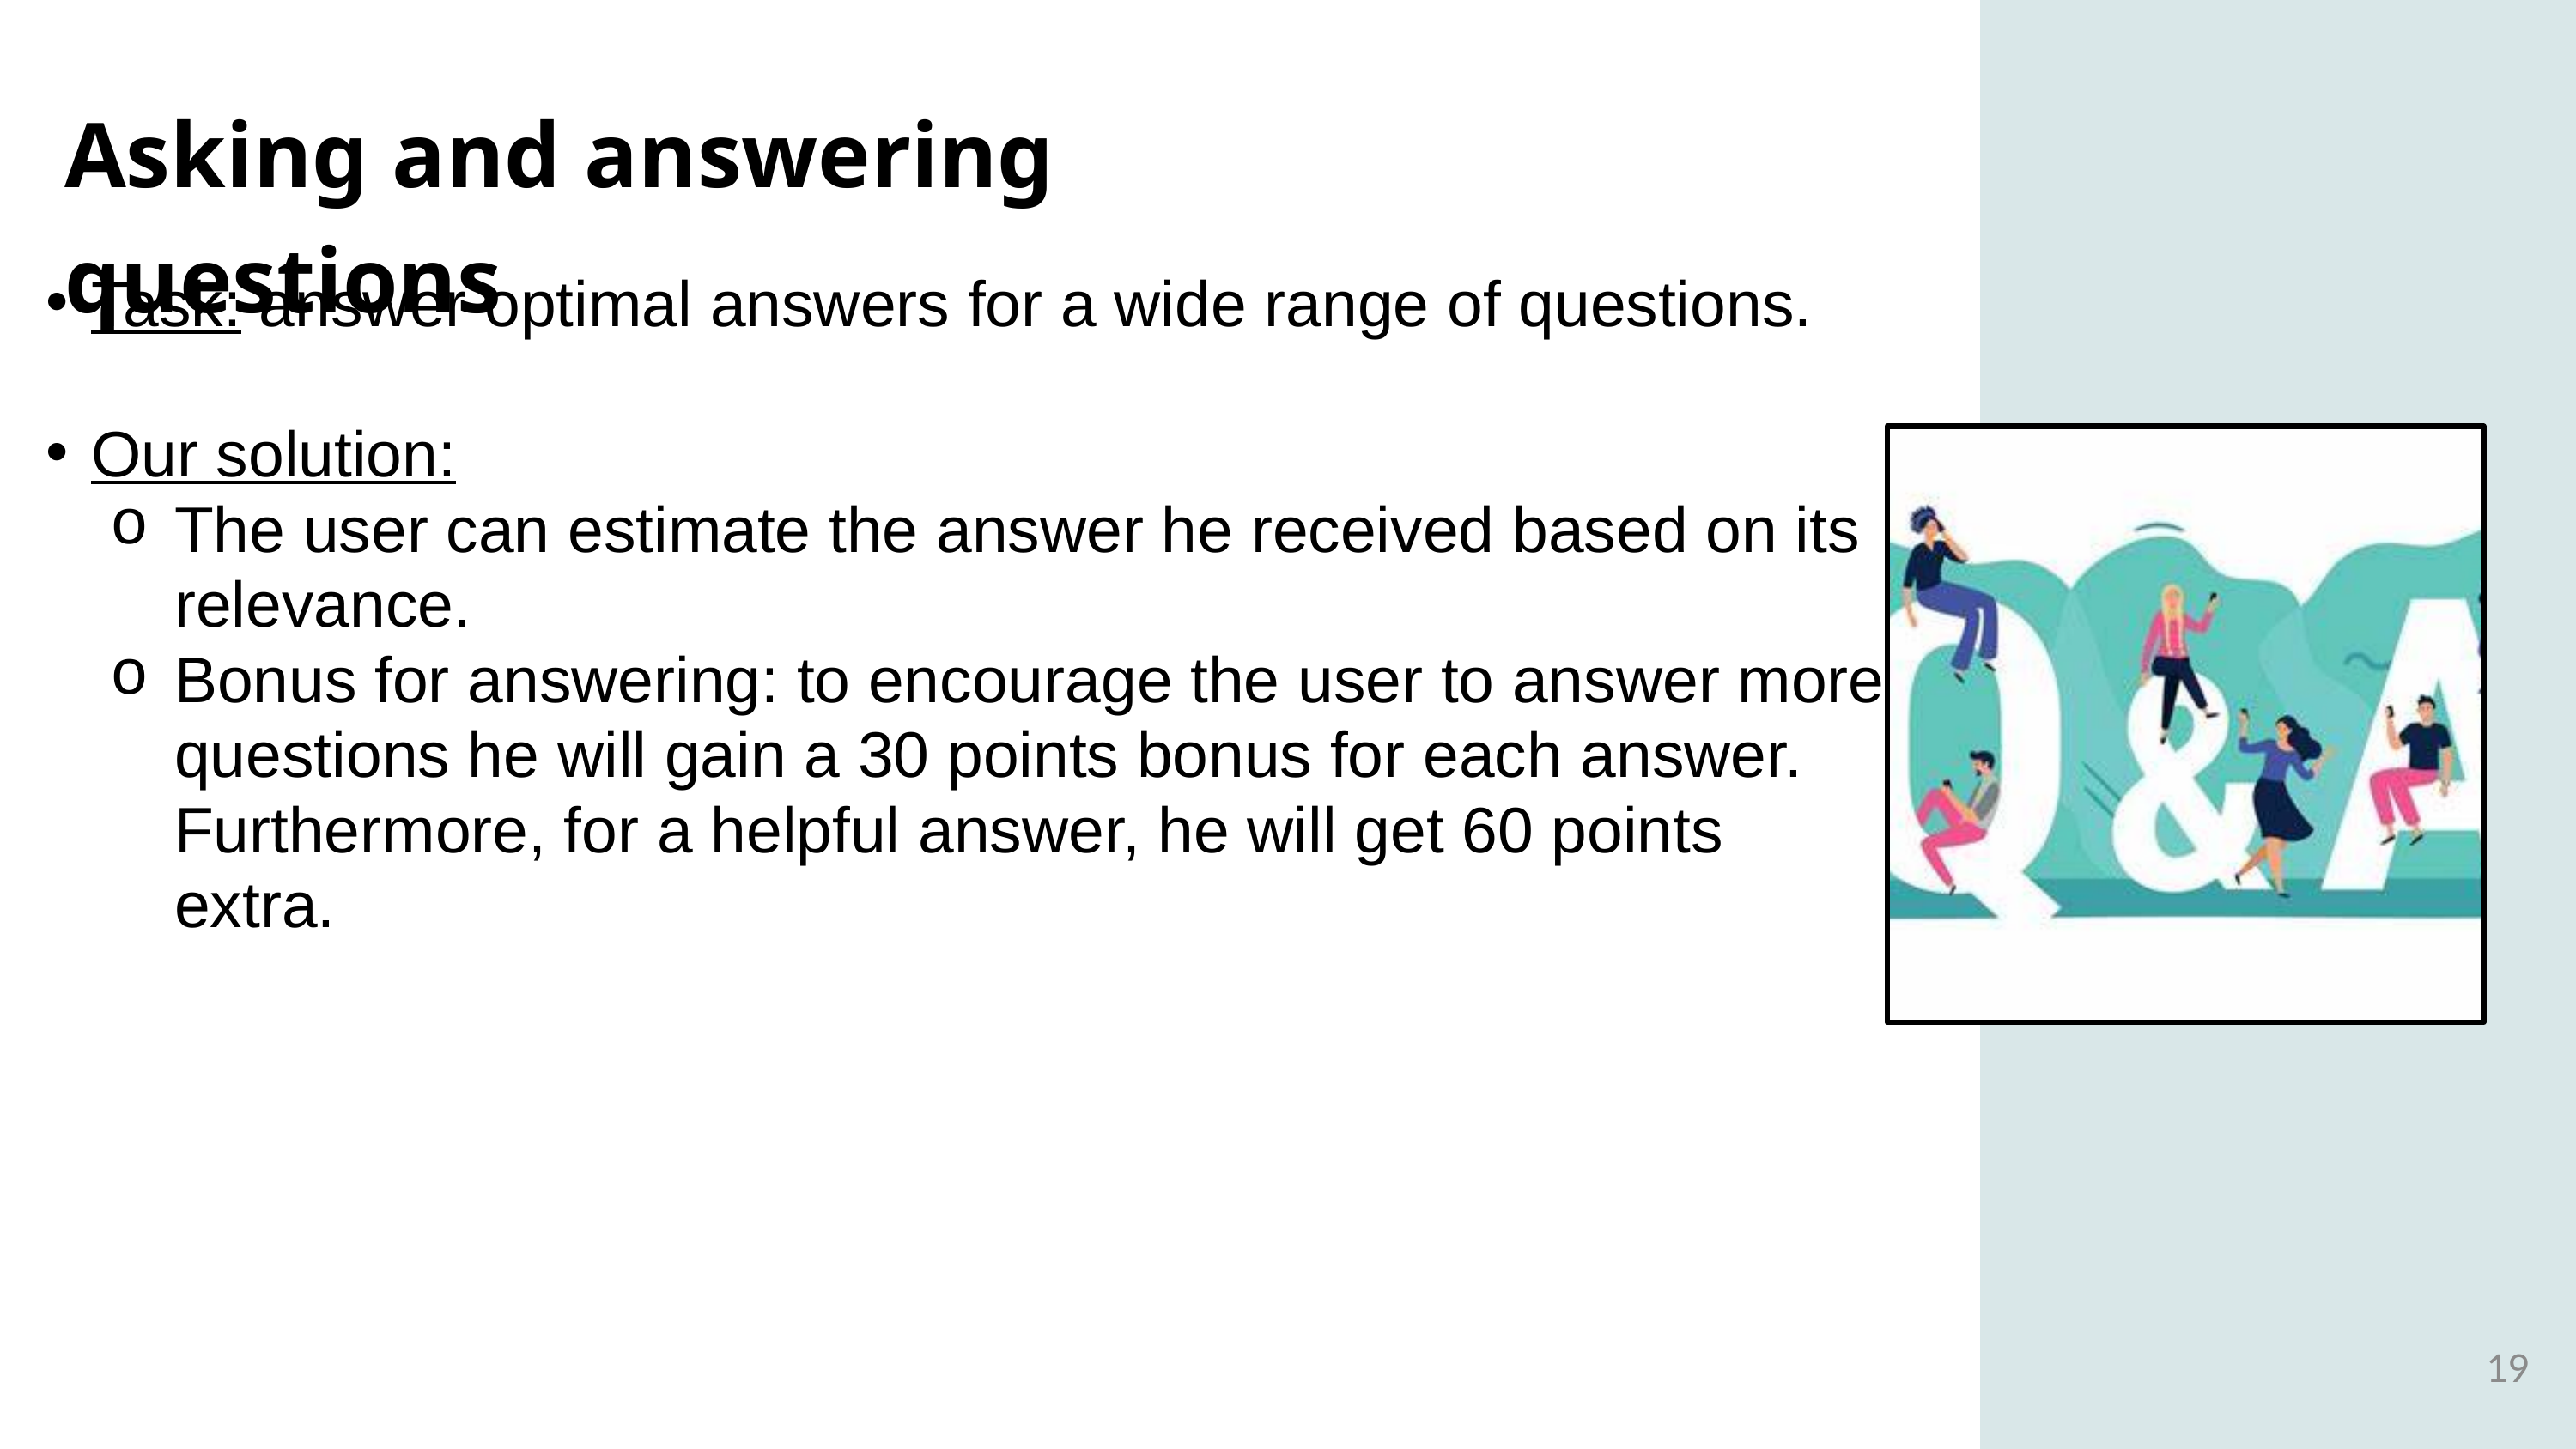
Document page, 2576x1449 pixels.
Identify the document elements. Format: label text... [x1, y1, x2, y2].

text_box Asking and answering questions [64, 80, 1471, 331]
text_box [1886, 426, 2484, 1023]
text_box Task: answer optimal answers for a wide range of questions. Our solution: The user can estimate the answer he received based on its relevance. Bonus for answering: to encourage the user to answer more questions he will gain a 30 points bonus for each answer. Furthermore, for a helpful answer, he will get 60 points extra. [0, 264, 1888, 1171]
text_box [1979, 0, 2576, 1449]
